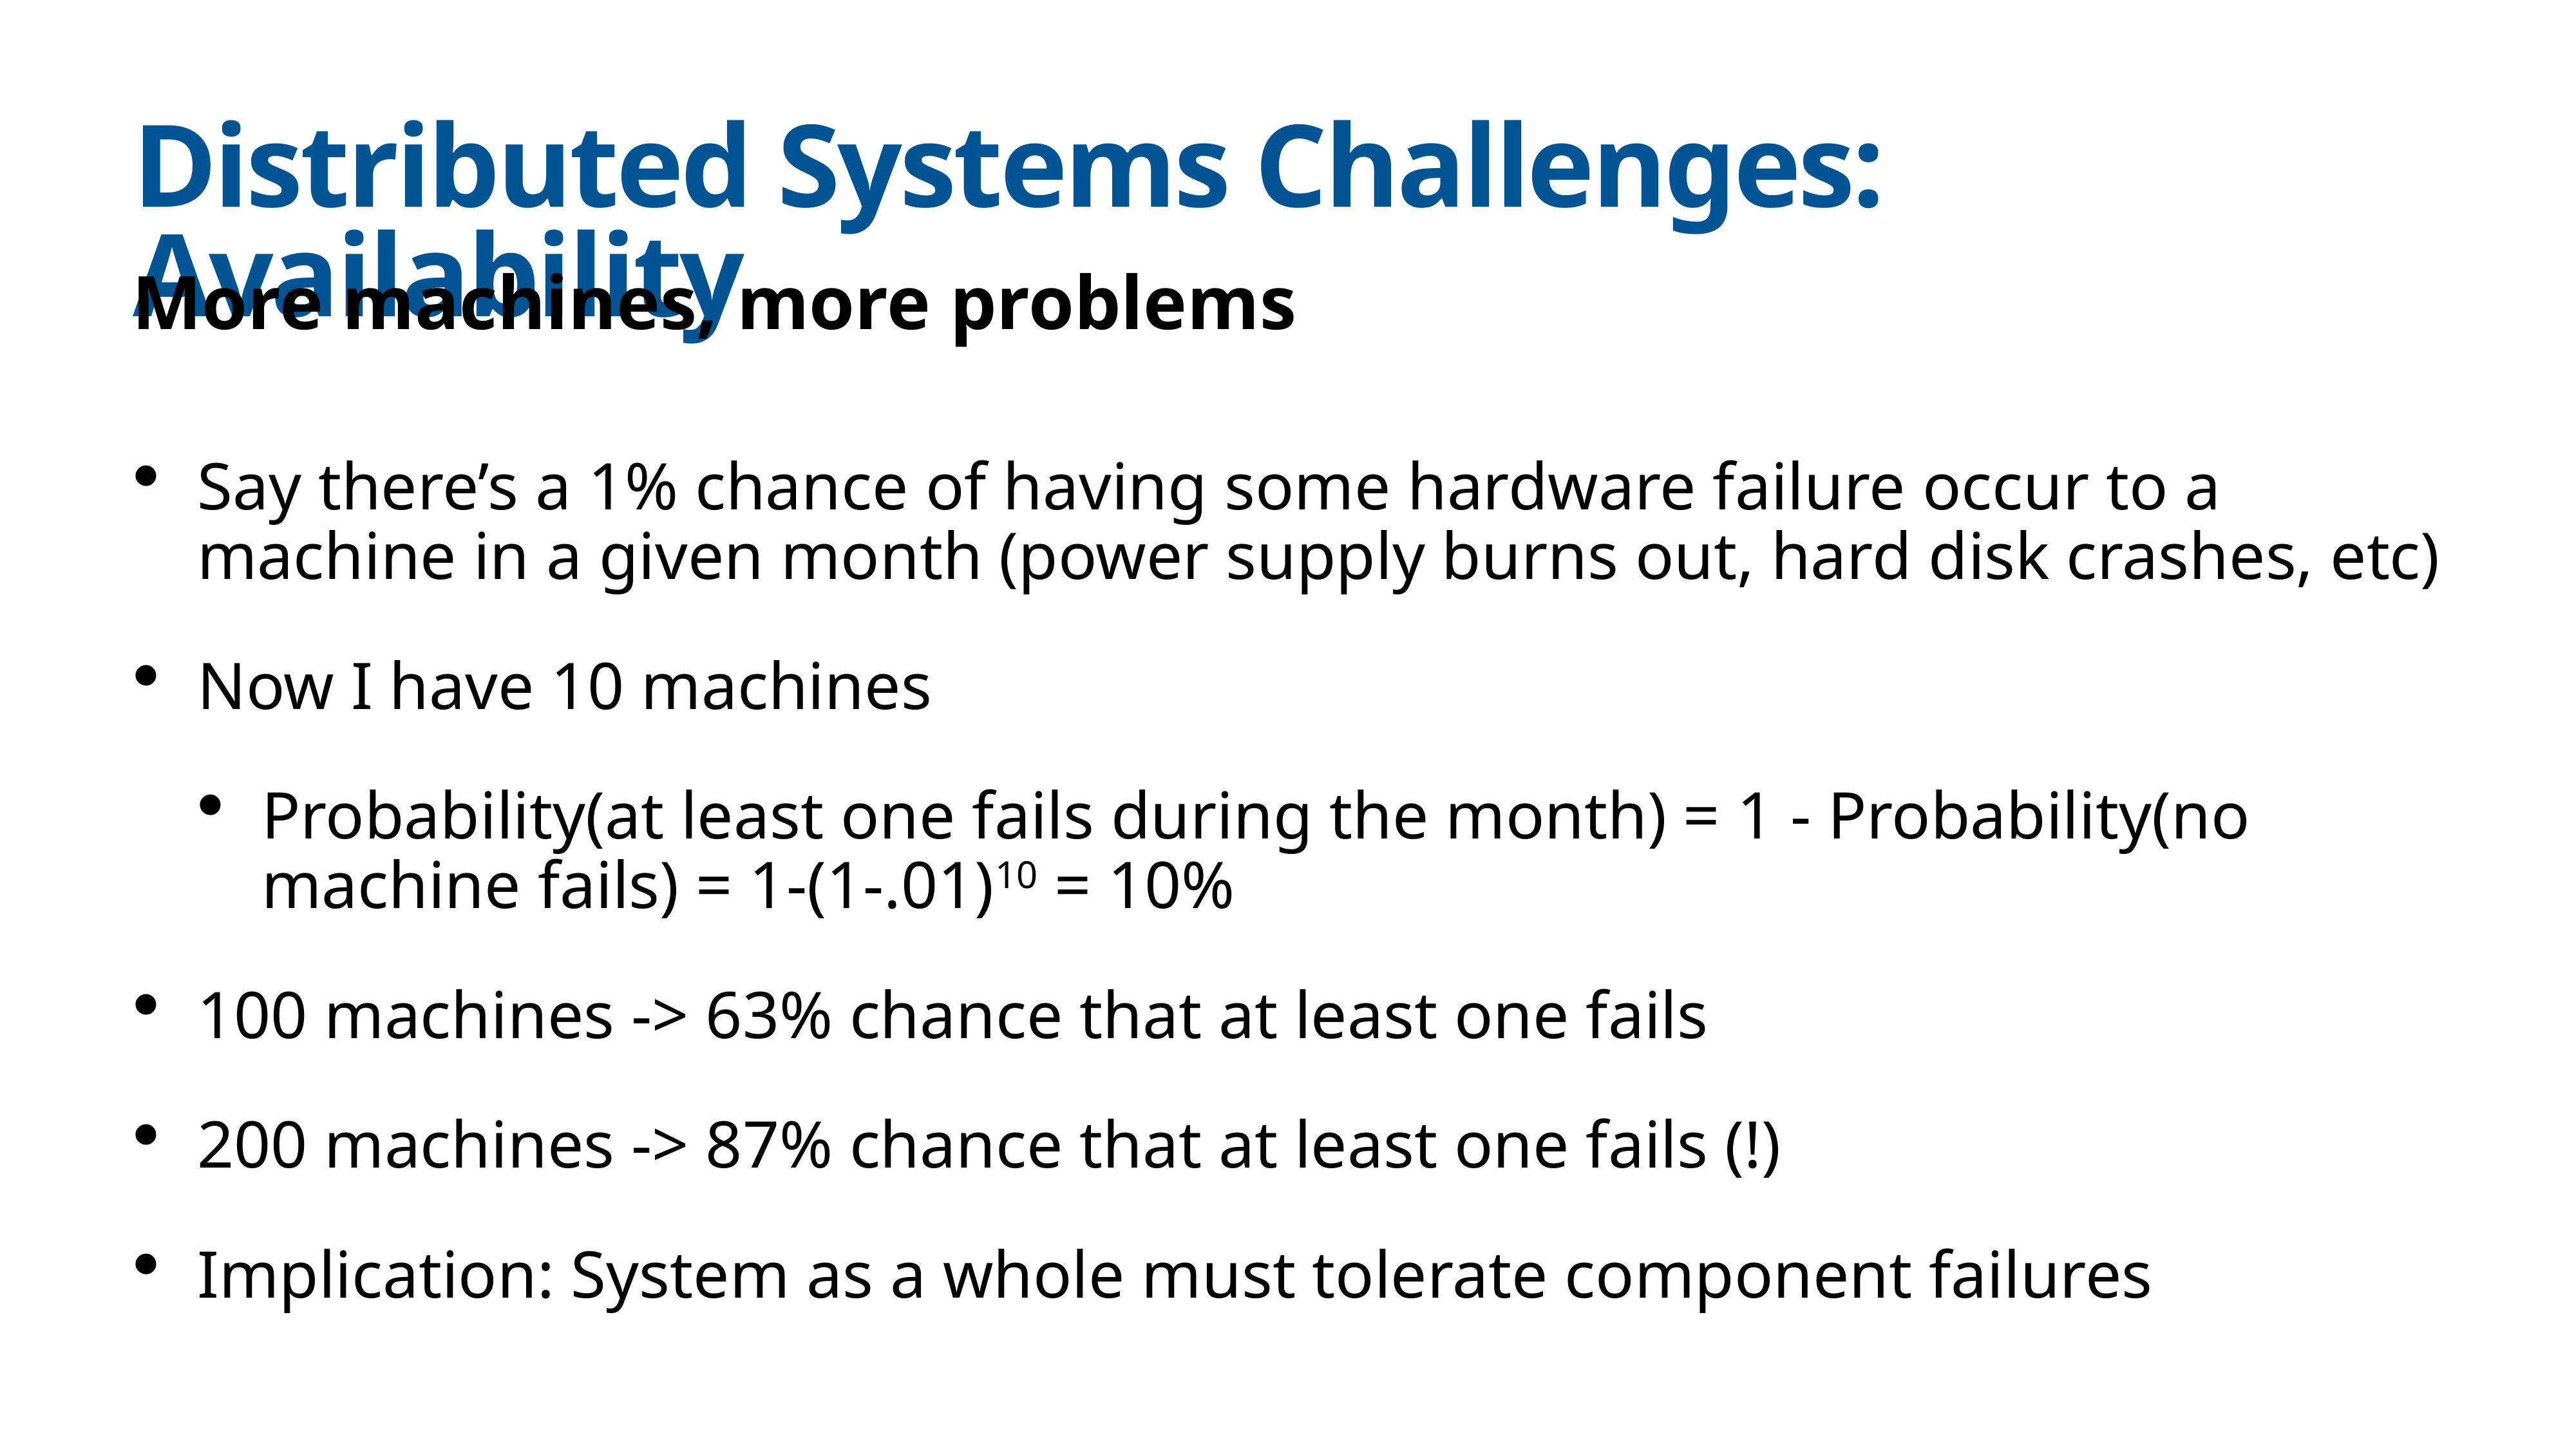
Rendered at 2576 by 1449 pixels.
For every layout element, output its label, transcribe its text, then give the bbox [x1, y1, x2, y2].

title Distributed Systems Challenges: Availability [127, 113, 2449, 250]
list Say there’s a 1% chance of having some hardware failure occur to a machine in a given month (power supply burns out, hard disk crashes, etc) Now I have 10 machines Probability(at least one fails during the month) = 1 - Probability(no machine fails) = 1-(1-.01)10 = 10% 100 machines -> 63% chance that at least one fails 200 machines -> 87% chance that at least one fails (!) Implication: System as a whole must tolerate component failures [127, 448, 2449, 1321]
list More machines, more problems [127, 250, 2449, 350]
